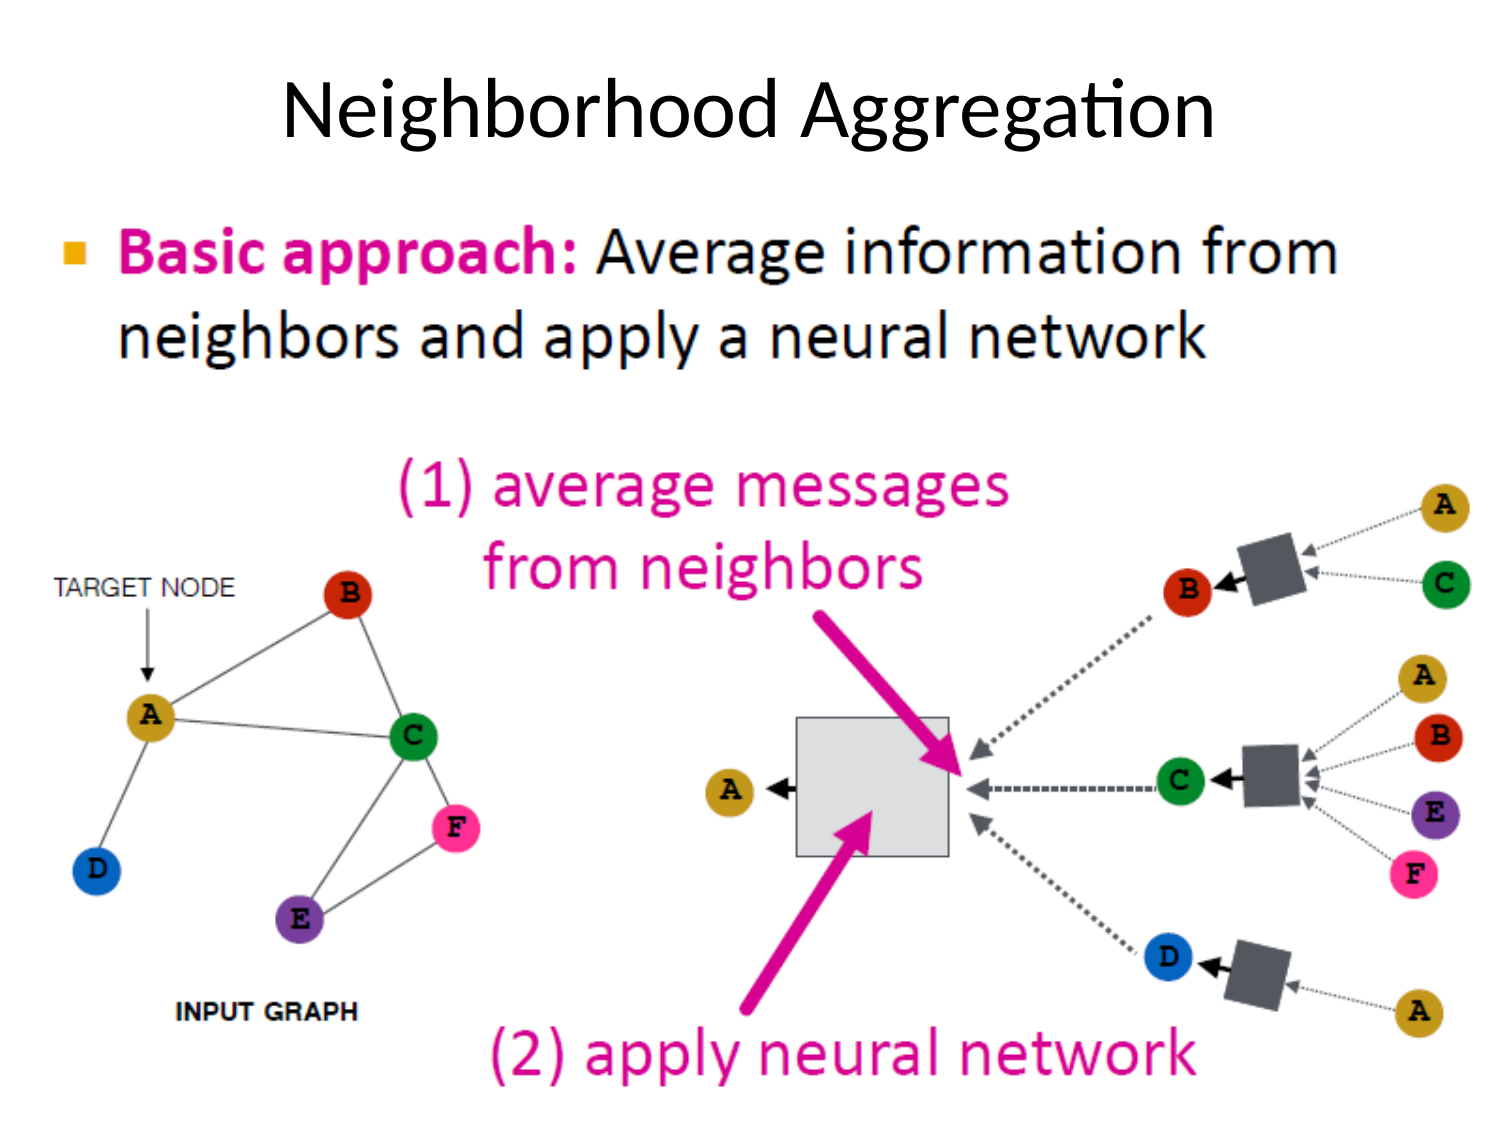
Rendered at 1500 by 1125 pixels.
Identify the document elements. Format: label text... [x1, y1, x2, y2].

picture [0, 215, 1487, 1101]
title Neighborhood Aggregation [75, 45, 1425, 163]
